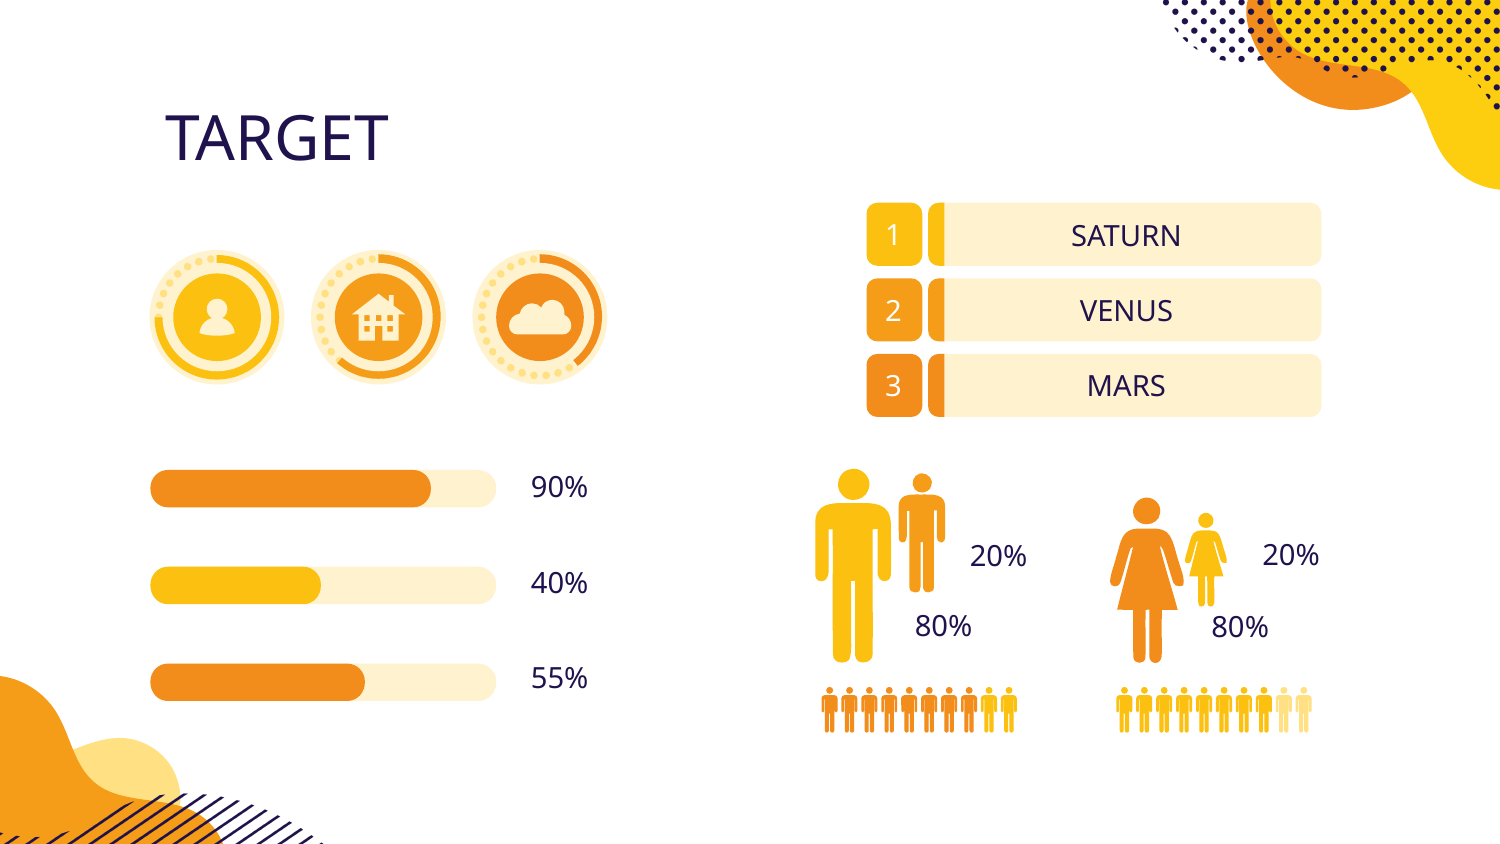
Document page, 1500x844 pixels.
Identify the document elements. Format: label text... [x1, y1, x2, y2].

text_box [310, 249, 447, 385]
text_box 90% [508, 464, 611, 508]
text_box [1109, 497, 1228, 664]
text_box [866, 353, 922, 369]
text_box 1 [856, 219, 922, 250]
text_box 40% [508, 560, 611, 603]
text_box [866, 400, 922, 417]
picture [1048, 0, 1500, 258]
text_box [866, 202, 922, 219]
text_box 80% [950, 614, 1002, 658]
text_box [1115, 686, 1312, 733]
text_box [814, 468, 946, 663]
text_box 3 [856, 369, 922, 400]
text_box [821, 686, 1018, 733]
text_box 2 [856, 294, 922, 325]
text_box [472, 249, 608, 385]
text_box 55% [508, 655, 611, 699]
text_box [927, 353, 1322, 418]
title TARGET [150, 83, 1348, 178]
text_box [150, 469, 497, 702]
text_box [866, 278, 922, 294]
text_box 80% [1233, 615, 1298, 659]
text_box [866, 250, 922, 266]
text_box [927, 278, 1322, 342]
picture [0, 634, 446, 844]
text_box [149, 249, 285, 385]
text_box 20% [954, 544, 1056, 588]
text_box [927, 202, 1322, 267]
text_box [866, 325, 922, 342]
text_box 20% [1247, 543, 1349, 587]
